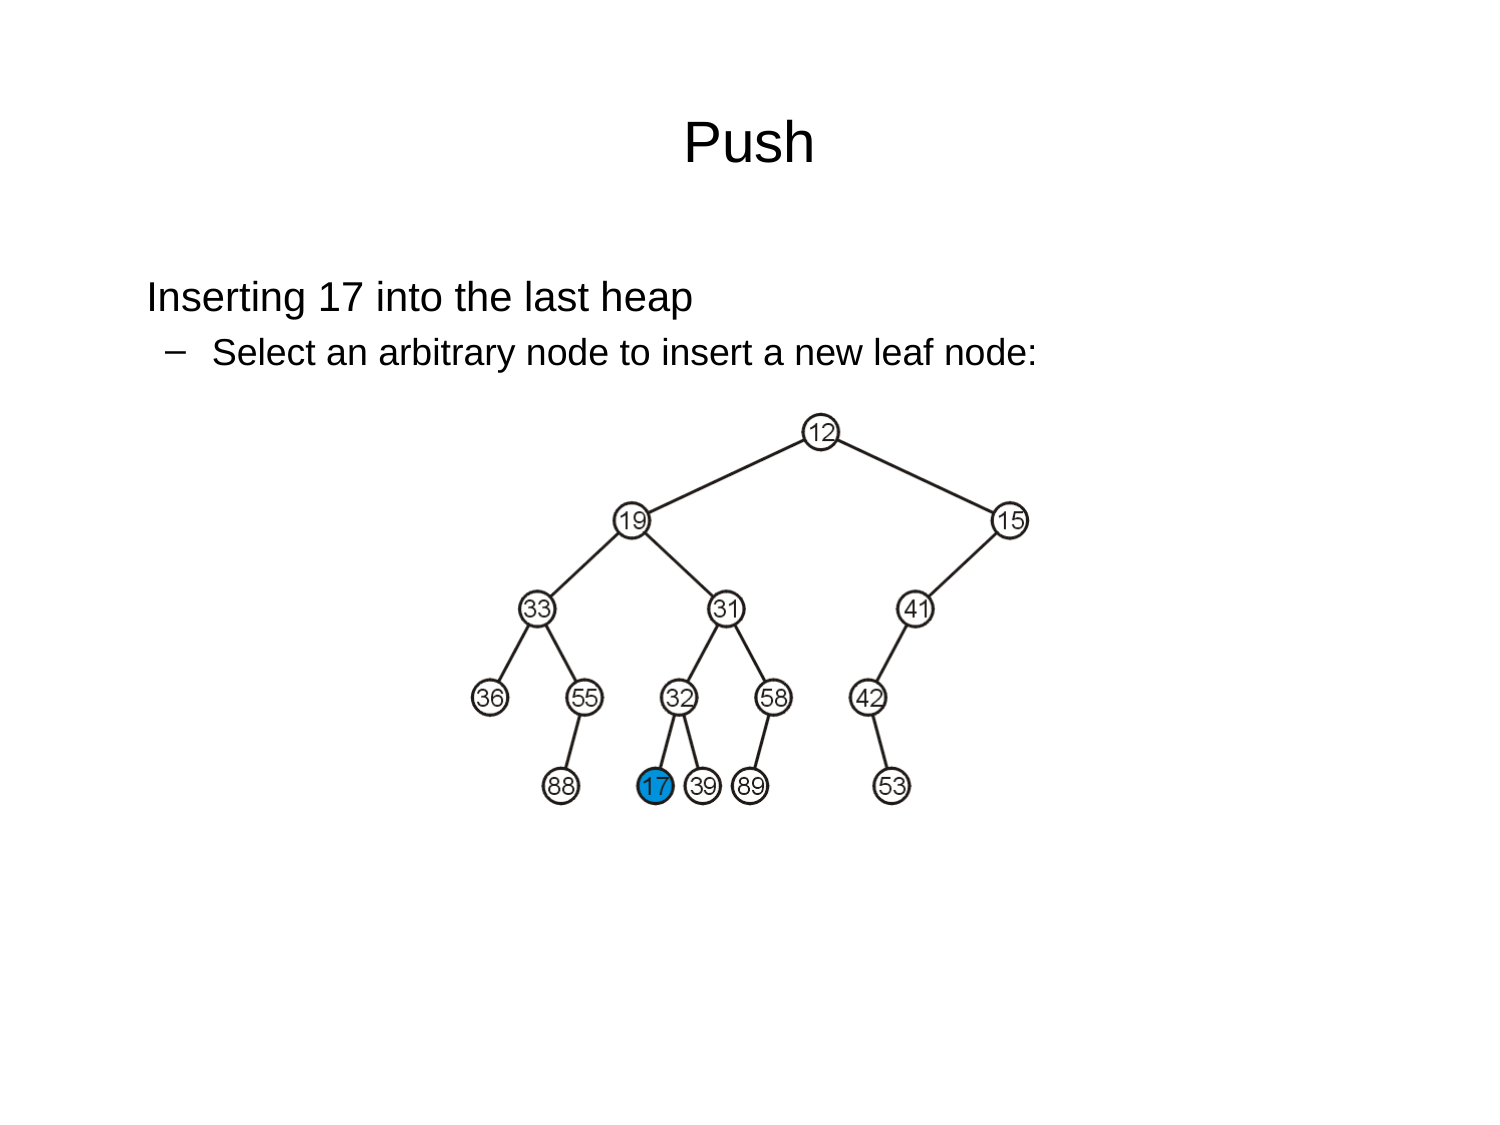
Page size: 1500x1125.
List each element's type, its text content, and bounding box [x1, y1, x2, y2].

picture [466, 408, 1034, 811]
list Inserting 17 into the last heap Select an arbitrary node to insert a new leaf node: [75, 262, 1425, 1005]
title Push [75, 45, 1425, 233]
